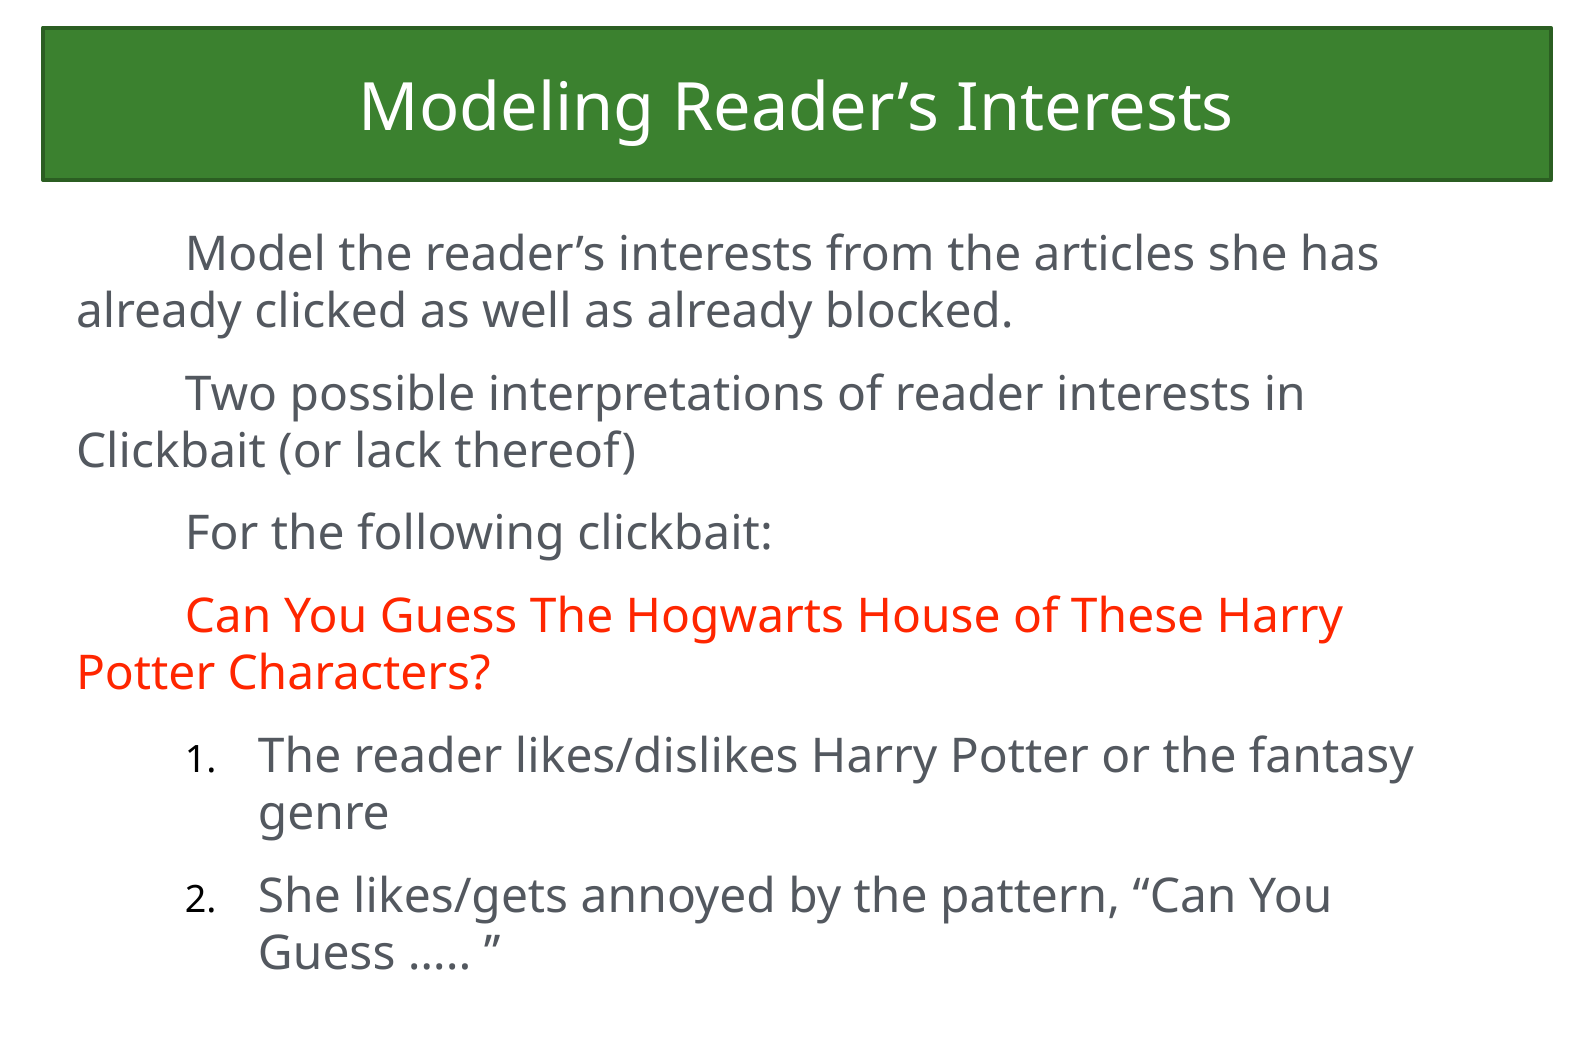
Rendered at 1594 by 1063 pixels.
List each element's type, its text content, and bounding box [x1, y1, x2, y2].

list Model the reader’s interests from the articles she has already clicked as well as already blocked. Two possible interpretations of reader interests in Clickbait (or lack thereof) For the following clickbait: Can You Guess The Hogwarts House of These Harry Potter Characters? The reader likes/dislikes Harry Potter or the fantasy genre She likes/gets annoyed by the pattern, “Can You Guess ….. ’’ [65, 211, 1439, 1008]
title Modeling Reader’s Interests [41, 26, 1553, 182]
